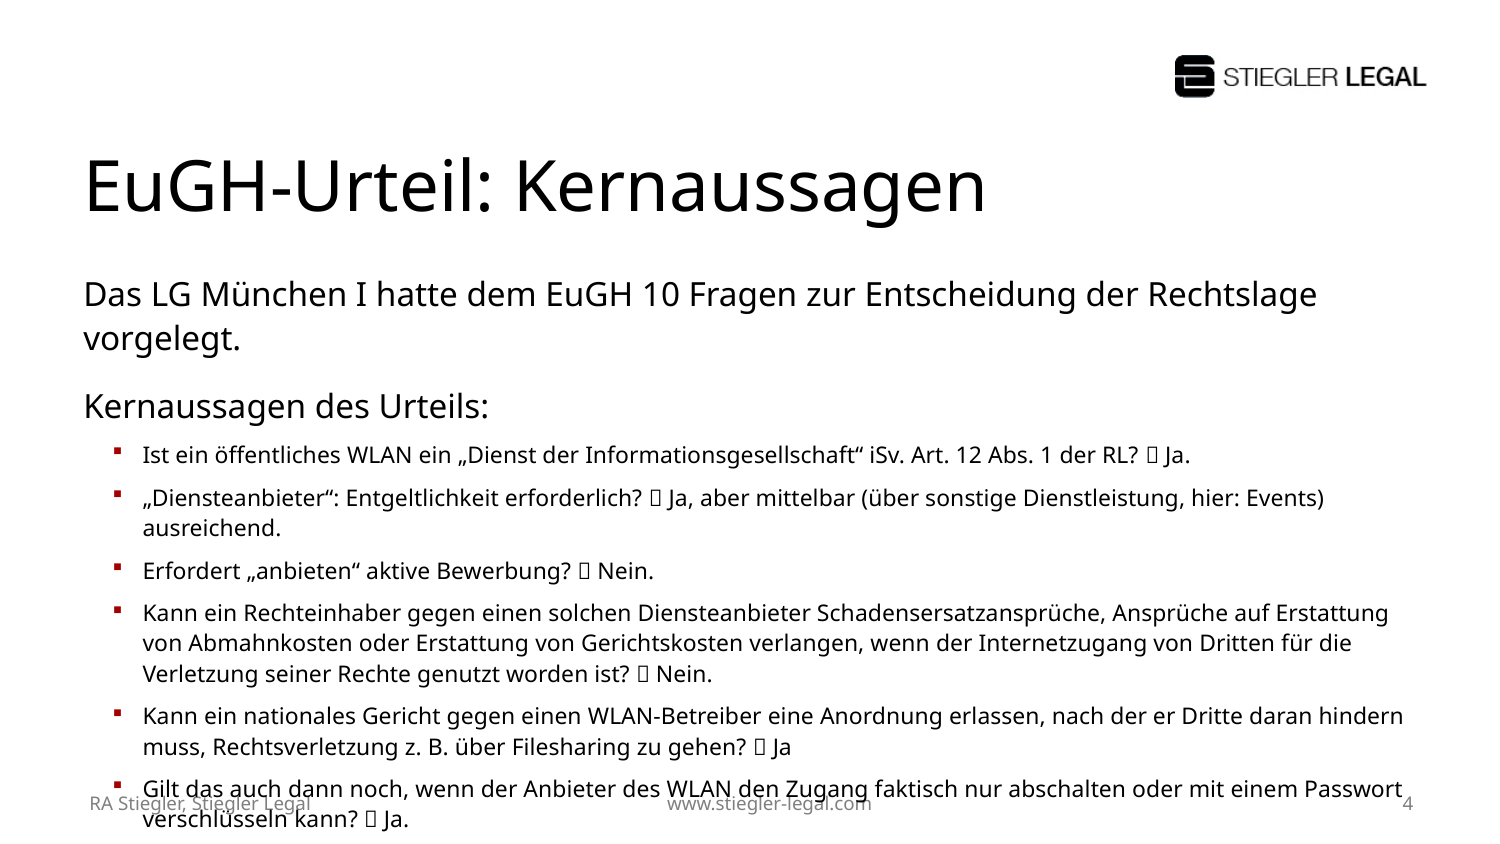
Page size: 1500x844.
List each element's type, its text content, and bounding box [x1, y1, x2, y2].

title EuGH-Urteil: Kernaussagen [70, 138, 1430, 228]
picture [1175, 55, 1427, 98]
list Das LG München I hatte dem EuGH 10 Fragen zur Entscheidung der Rechtslage vorgelegt. Kernaussagen des Urteils: Ist ein öffentliches WLAN ein „Dienst der Informationsgesellschaft“ iSv. Art. 12 Abs. 1 der RL?  Ja. „Diensteanbieter“: Entgeltlichkeit erforderlich?  Ja, aber mittelbar (über sonstige Dienstleistung, hier: Events) ausreichend. Erfordert „anbieten“ aktive Bewerbung?  Nein. Kann ein Rechteinhaber gegen einen solchen Diensteanbieter Schadensersatzansprüche, Ansprüche auf Erstattung von Abmahnkosten oder Erstattung von Gerichtskosten verlangen, wenn der Internetzugang von Dritten für die Verletzung seiner Rechte genutzt worden ist?  Nein. Kann ein nationales Gericht gegen einen WLAN-Betreiber eine Anordnung erlassen, nach der er Dritte daran hindern muss, Rechtsverletzung z. B. über Filesharing zu gehen?  Ja Gilt das auch dann noch, wenn der Anbieter des WLAN den Zugang faktisch nur abschalten oder mit einem Passwort verschlüsseln kann?  Ja. [70, 262, 1430, 759]
